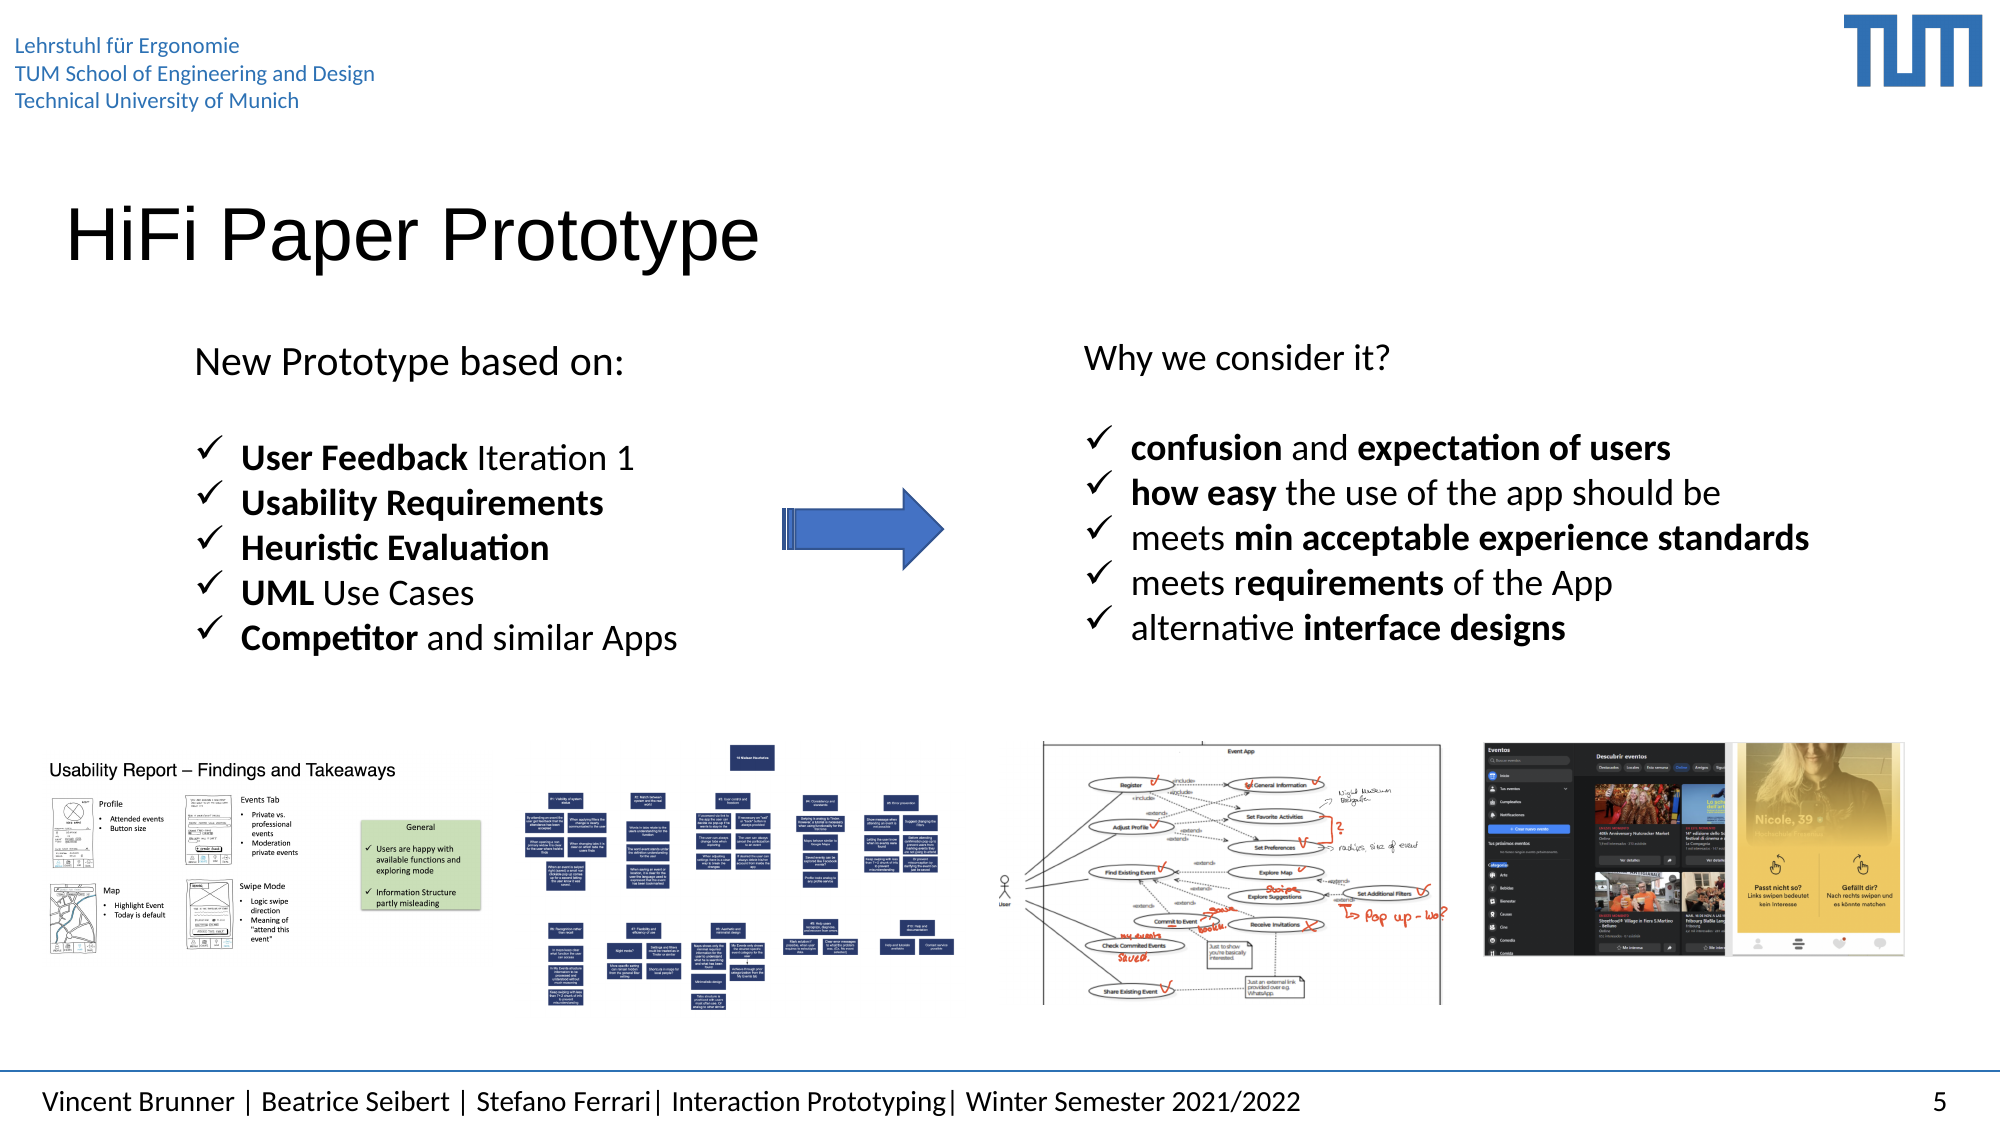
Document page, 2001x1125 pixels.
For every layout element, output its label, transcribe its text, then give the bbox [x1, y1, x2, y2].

picture [999, 741, 1450, 1005]
text_box Lehrstuhl für Ergonomie TUM School of Engineering and Design Technical University of Munich [0, 23, 625, 121]
text_box Vincent Brunner | Beatrice Seibert | Stefano Ferrari| Interaction Prototyping| Winter Semester 2021/2022 [27, 1074, 1369, 1125]
text_box [787, 487, 945, 572]
text_box New Prototype based on: User Feedback Iteration 1 Usability Requirements Heuristic Evaluation UML Use Cases Competitor and similar Apps [179, 325, 751, 666]
picture [1483, 742, 1905, 957]
text_box 5 [1917, 1074, 2000, 1125]
picture [1772, 0, 2000, 158]
picture [515, 741, 966, 1018]
text_box Why we consider it? confusion and expectation of users how easy the use of the app should be meets min acceptable experience standards meets requirements of the App alternative interface designs [1068, 325, 1919, 656]
picture [42, 750, 493, 967]
text_box HiFi Paper Prototype [50, 188, 1344, 296]
text_box [782, 508, 786, 550]
